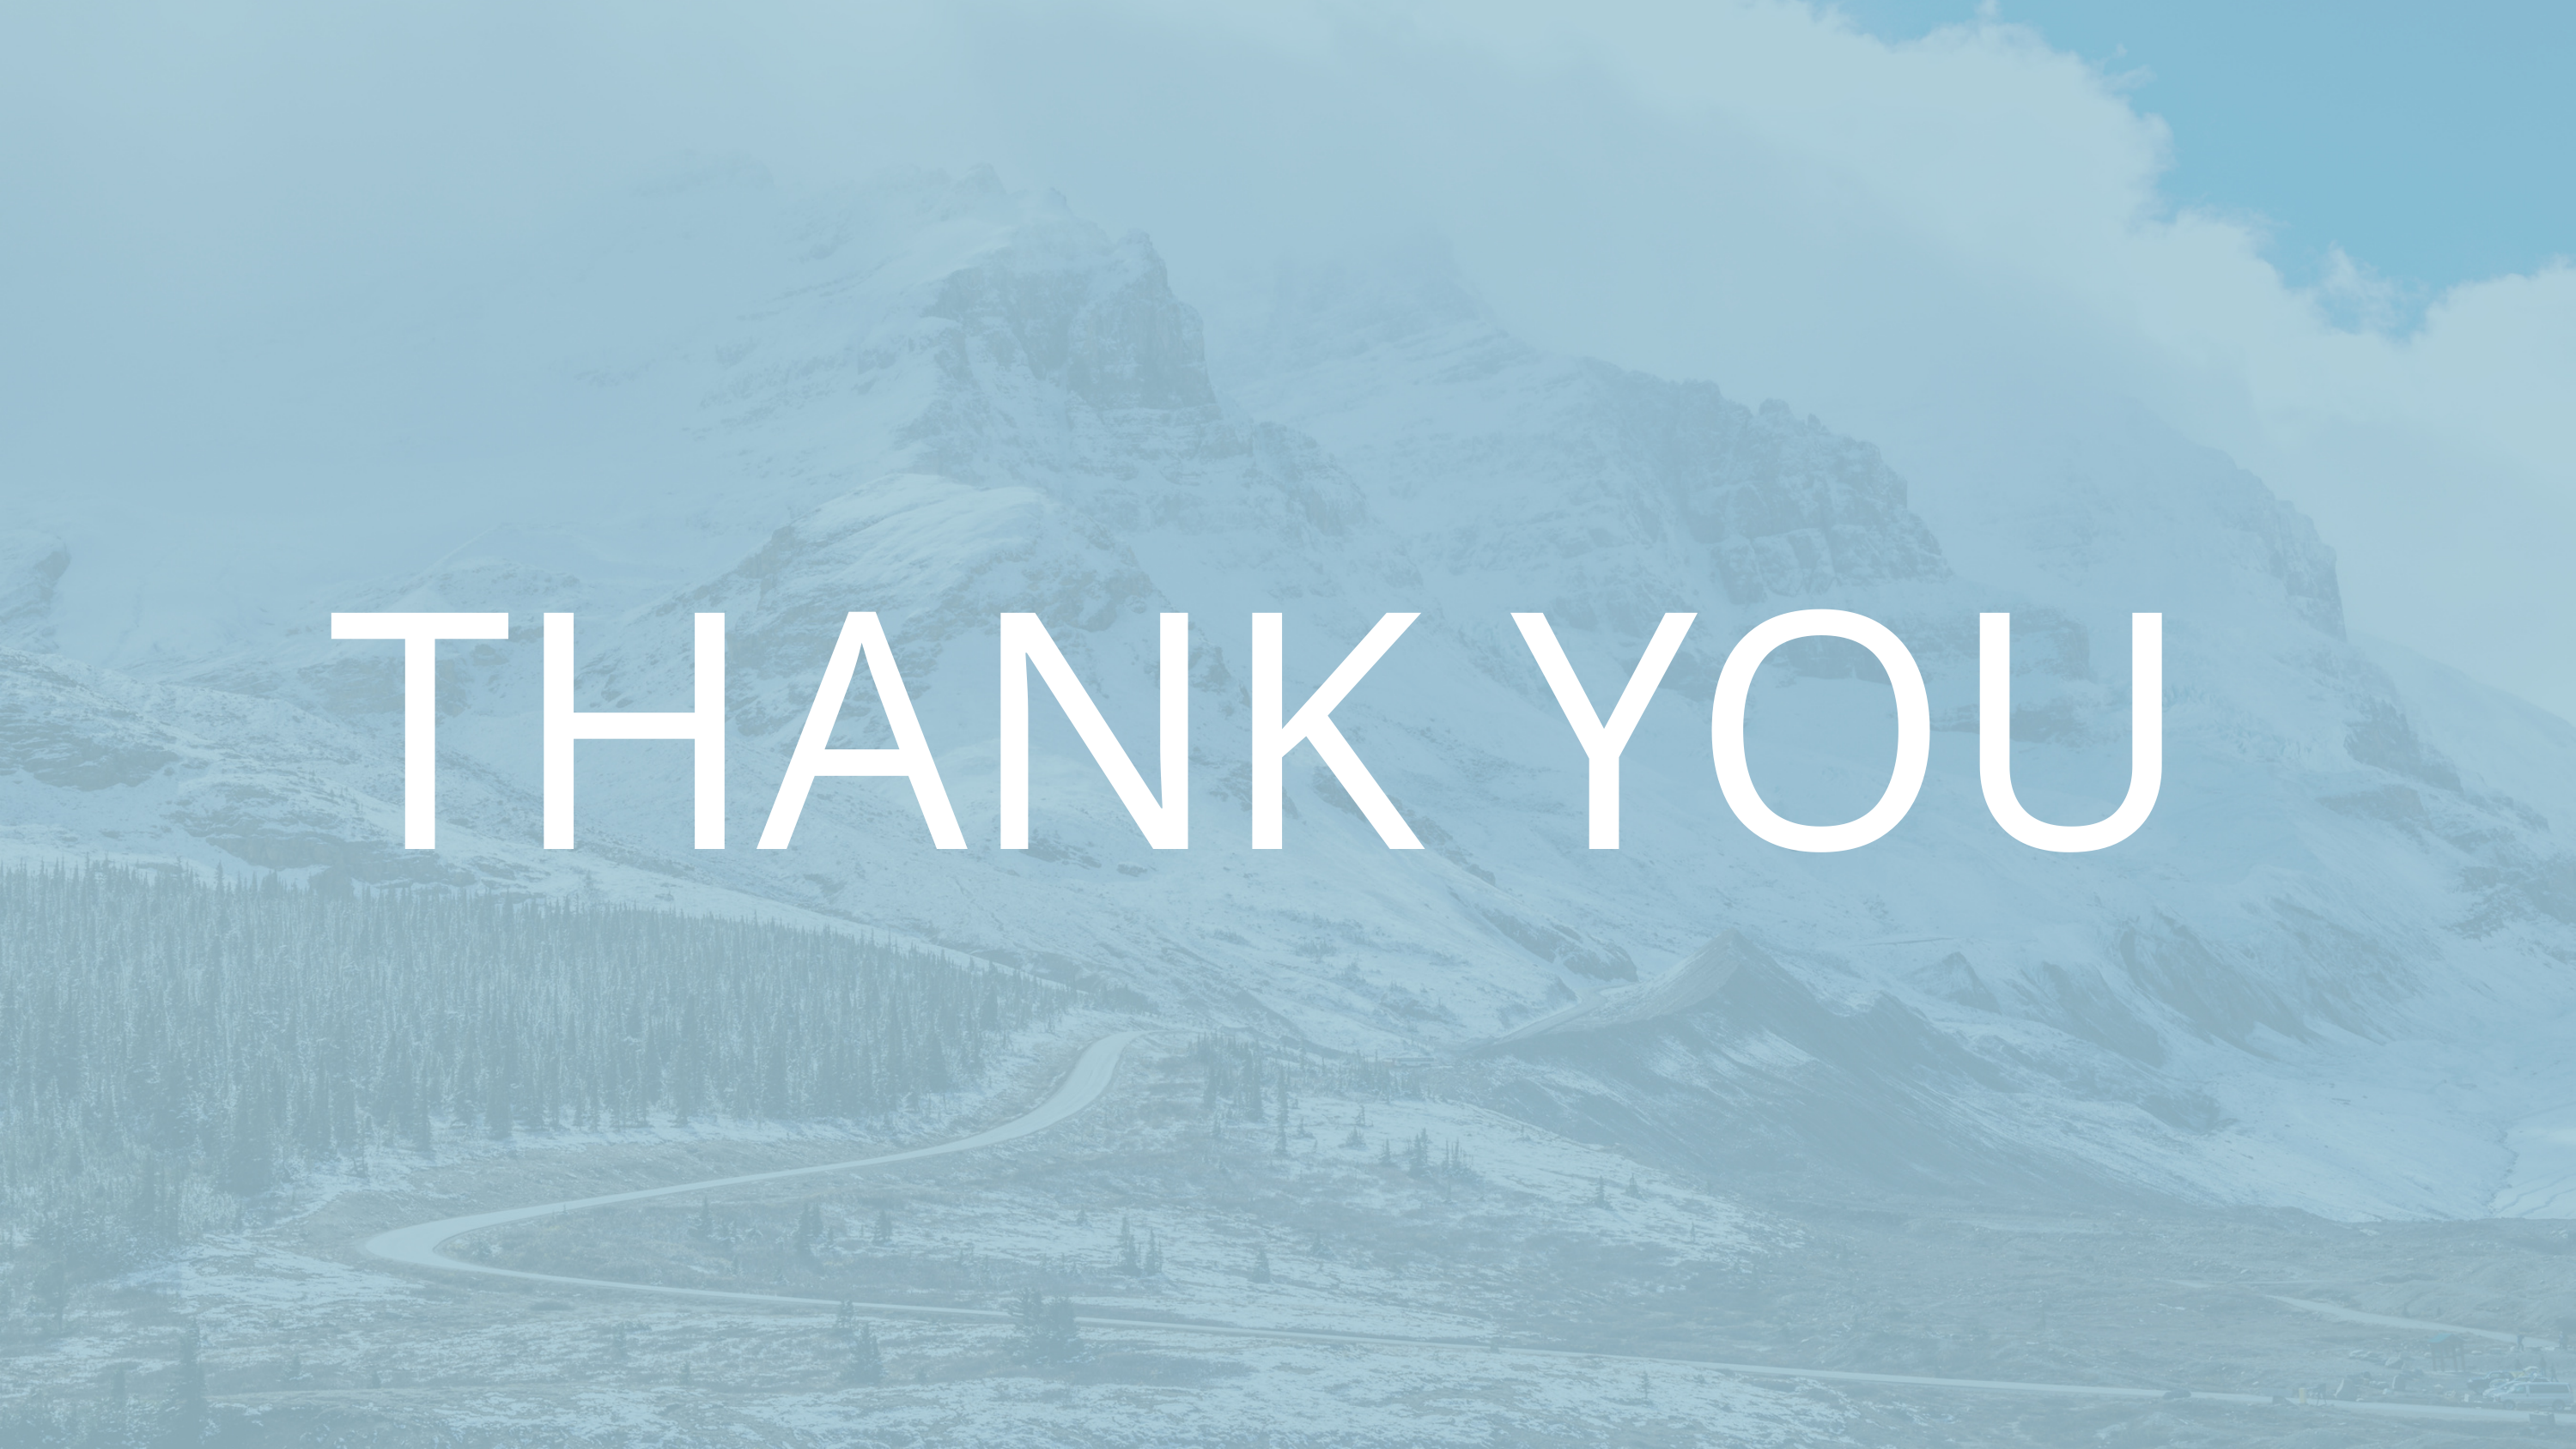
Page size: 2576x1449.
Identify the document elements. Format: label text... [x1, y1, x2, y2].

text_box [0, 0, 2576, 1449]
text_box THANK YOU [226, 551, 2294, 916]
